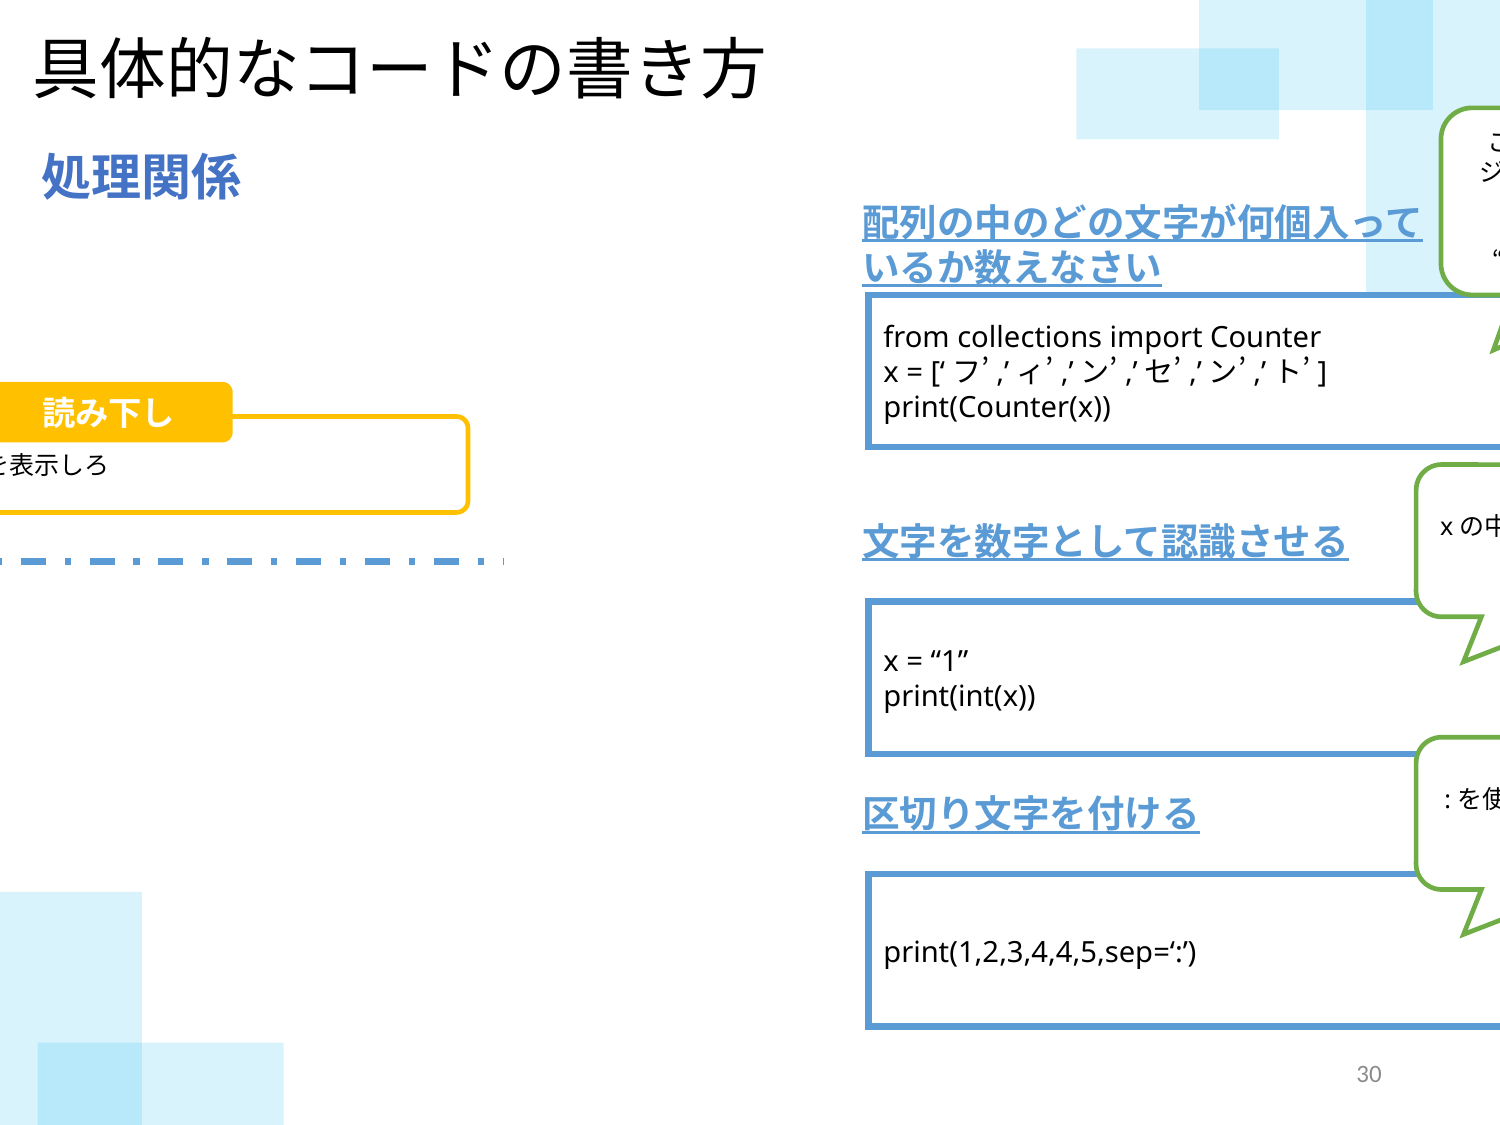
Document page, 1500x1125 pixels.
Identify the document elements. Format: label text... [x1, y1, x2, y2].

text_box 区切り文字を付ける [847, 783, 1415, 843]
text_box print(1,2,3,4,4,5,sep=‘:’) [868, 873, 1500, 1027]
text_box from collections import Counter x = [‘フ’,’ィ’,’ン’,’セ’,’ン’,’ト’] print(Counter(x)) [868, 294, 1500, 448]
text_box xの中の文字を数字として表示しなさい [1414, 463, 1500, 664]
text_box 処理関係 [26, 114, 804, 213]
text_box 文字を数字として認識させる [847, 510, 1415, 571]
text_box :を使って区切って表示しなさい [1414, 736, 1500, 937]
text_box 具体的なコードの書き方 [18, 19, 975, 114]
text_box ここではCollectionsというモジュールのCounterを使います xに入っている文字の中に “ス”が何個あるか数えなさい [1439, 106, 1500, 296]
text_box 配列の中のどの文字が何個入っているか数えなさい [847, 191, 1441, 297]
slide_number 29 [1059, 1042, 1397, 1103]
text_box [0, 381, 468, 513]
text_box x = “1” print(int(x)) [868, 601, 1500, 755]
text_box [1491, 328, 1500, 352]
